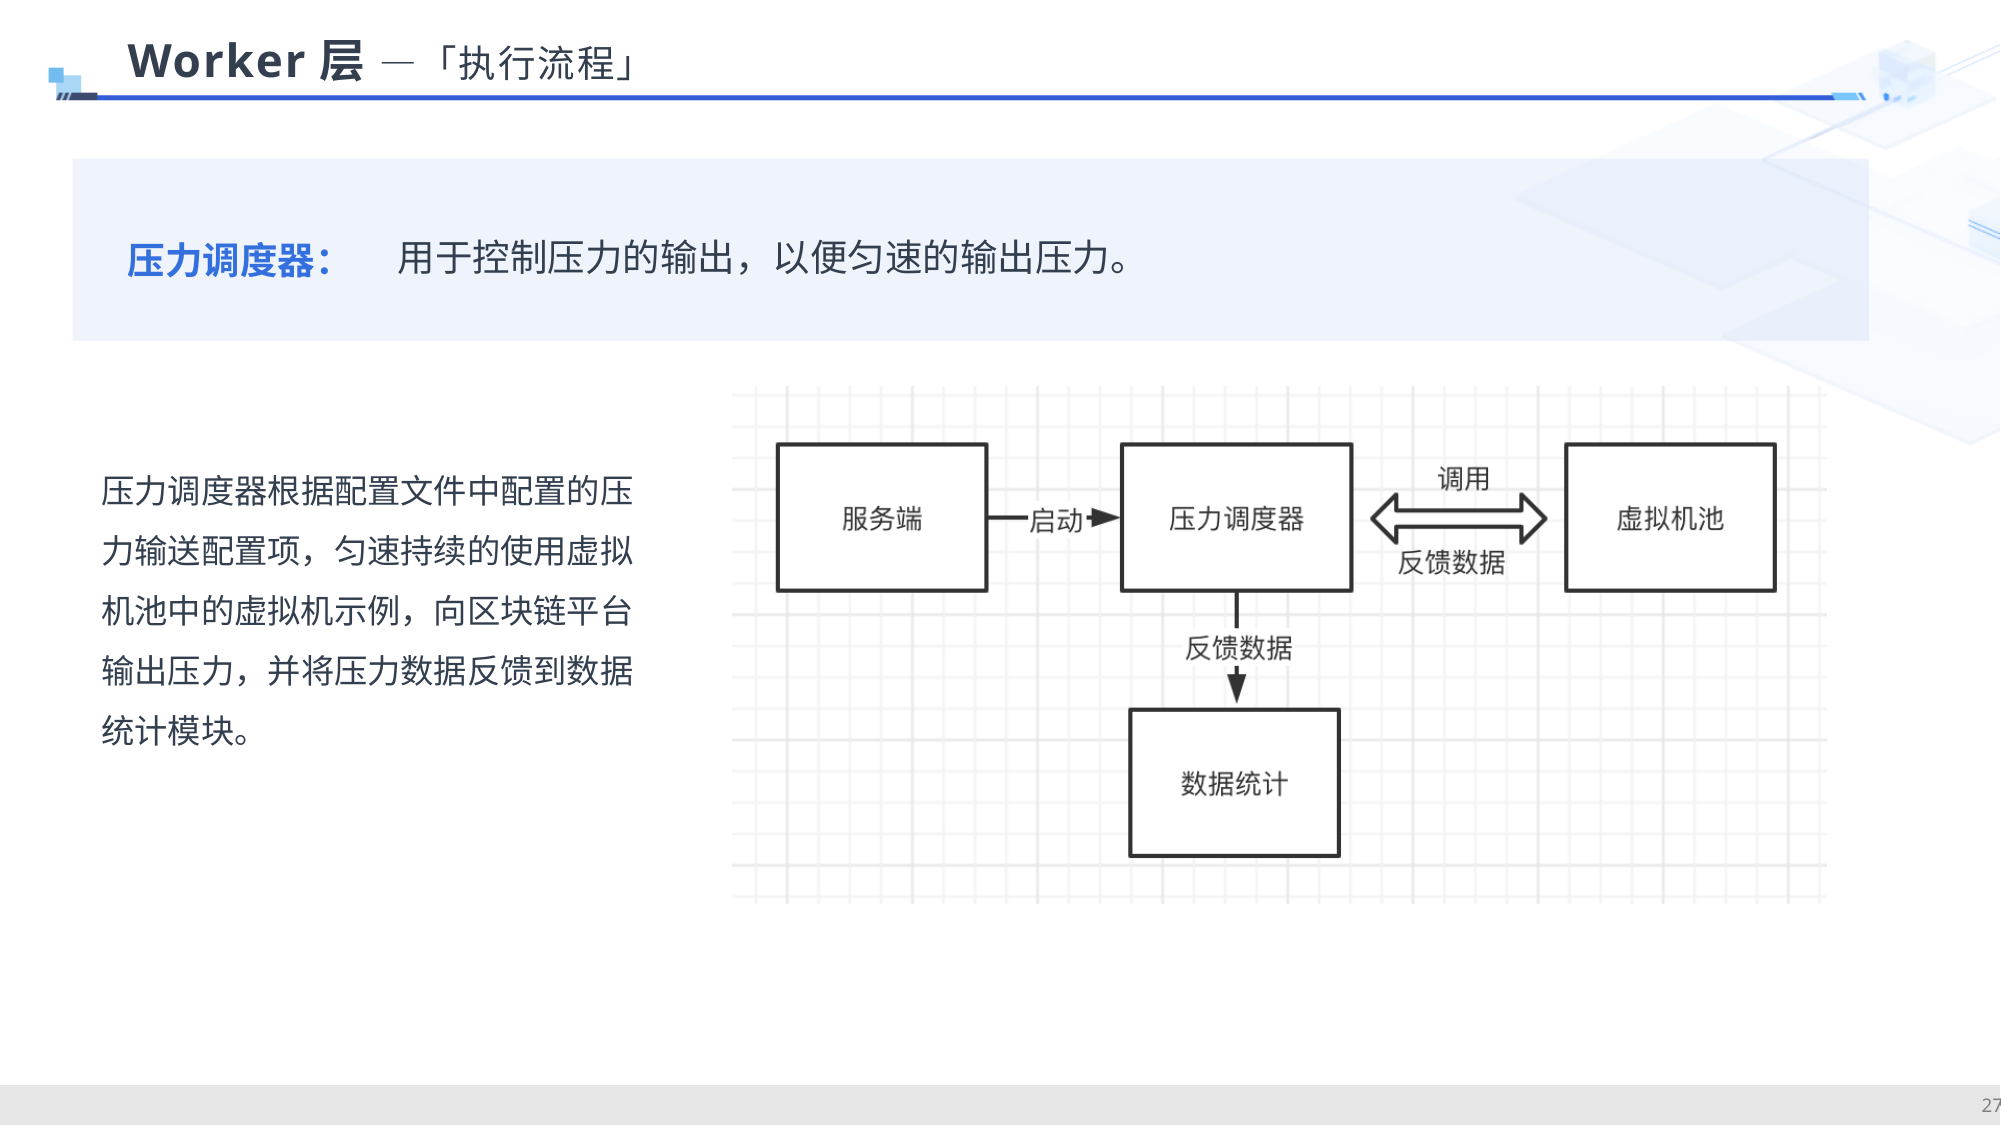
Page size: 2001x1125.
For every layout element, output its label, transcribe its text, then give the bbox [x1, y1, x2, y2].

text_box Worker层 —「执行流程」 [112, 24, 865, 94]
text_box 压力调度器根据配置文件中配置的压力输送配置项，匀速持续的使用虚拟机池中的虚拟机示例，向区块链平台输出压力，并将压力数据反馈到数据统计模块。 [86, 443, 653, 758]
picture [0, 0, 2000, 1085]
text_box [72, 158, 1869, 341]
